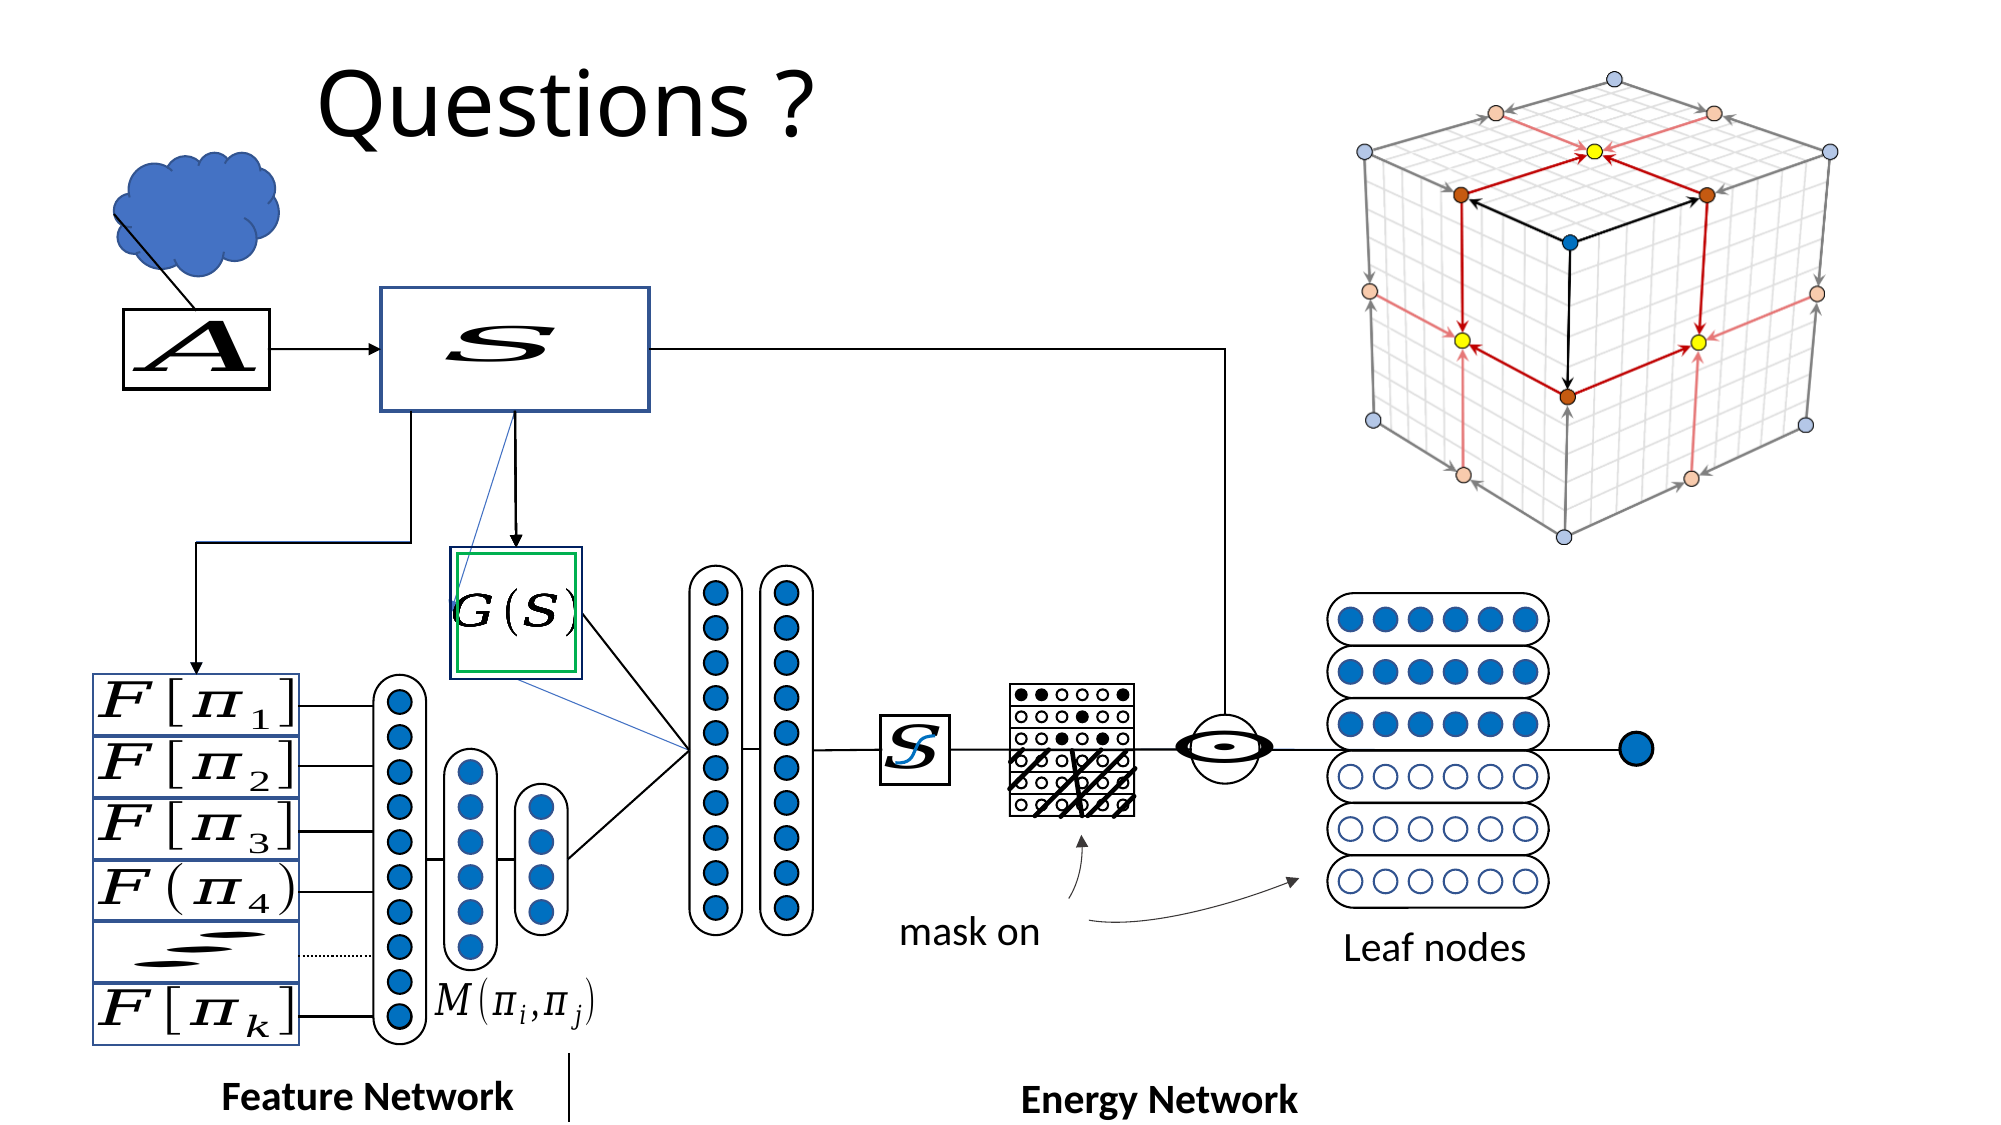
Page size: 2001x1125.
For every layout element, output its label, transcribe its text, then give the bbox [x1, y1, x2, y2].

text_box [1411, 718, 1465, 750]
text_box [702, 755, 729, 781]
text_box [1411, 770, 1465, 993]
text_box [1411, 751, 1465, 770]
text_box [759, 715, 814, 937]
text_box [1618, 731, 1654, 767]
text_box [773, 755, 800, 781]
text_box [688, 715, 744, 937]
text_box [1032, 834, 1089, 899]
text_box [386, 969, 413, 995]
text_box [773, 825, 800, 851]
text_box [1190, 758, 1260, 785]
text_box [112, 151, 280, 278]
text_box [1189, 735, 1261, 759]
text_box [457, 899, 484, 925]
text_box [702, 895, 729, 921]
text_box [773, 895, 800, 921]
text_box [773, 720, 800, 746]
text_box [702, 720, 729, 746]
text_box [528, 864, 555, 890]
text_box [386, 689, 413, 715]
text_box [702, 790, 729, 816]
text_box [773, 860, 800, 886]
text_box [443, 747, 498, 972]
text_box [386, 794, 413, 820]
text_box [386, 724, 413, 750]
text_box [513, 782, 569, 937]
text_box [567, 750, 690, 860]
text_box [457, 934, 484, 960]
text_box [372, 673, 428, 1046]
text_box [1411, 613, 1465, 665]
text_box [457, 759, 484, 785]
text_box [171, 435, 436, 650]
text_box [773, 790, 800, 816]
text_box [581, 613, 690, 751]
text_box [702, 860, 729, 886]
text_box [882, 716, 949, 783]
text_box [457, 829, 484, 855]
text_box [1411, 569, 1465, 613]
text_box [1009, 749, 1145, 817]
text_box [386, 899, 413, 925]
title Questions ? [300, 0, 2000, 216]
text_box [449, 546, 583, 680]
text_box [528, 899, 555, 925]
text_box [380, 286, 650, 412]
text_box Energy Network [648, 1064, 1671, 1125]
text_box [456, 552, 576, 673]
text_box [386, 1003, 413, 1030]
text_box [1192, 713, 1258, 735]
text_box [648, 349, 1226, 715]
text_box [386, 759, 413, 785]
text_box [386, 864, 413, 890]
picture [1324, 59, 1846, 569]
text_box Feature Network [94, 1061, 642, 1125]
text_box [528, 794, 555, 820]
text_box [457, 794, 484, 820]
text_box [457, 864, 484, 890]
text_box [386, 829, 413, 855]
text_box [702, 825, 729, 851]
text_box [386, 934, 413, 960]
text_box [528, 829, 555, 855]
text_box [1009, 715, 1135, 749]
text_box [1088, 796, 1300, 923]
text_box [1411, 665, 1465, 718]
